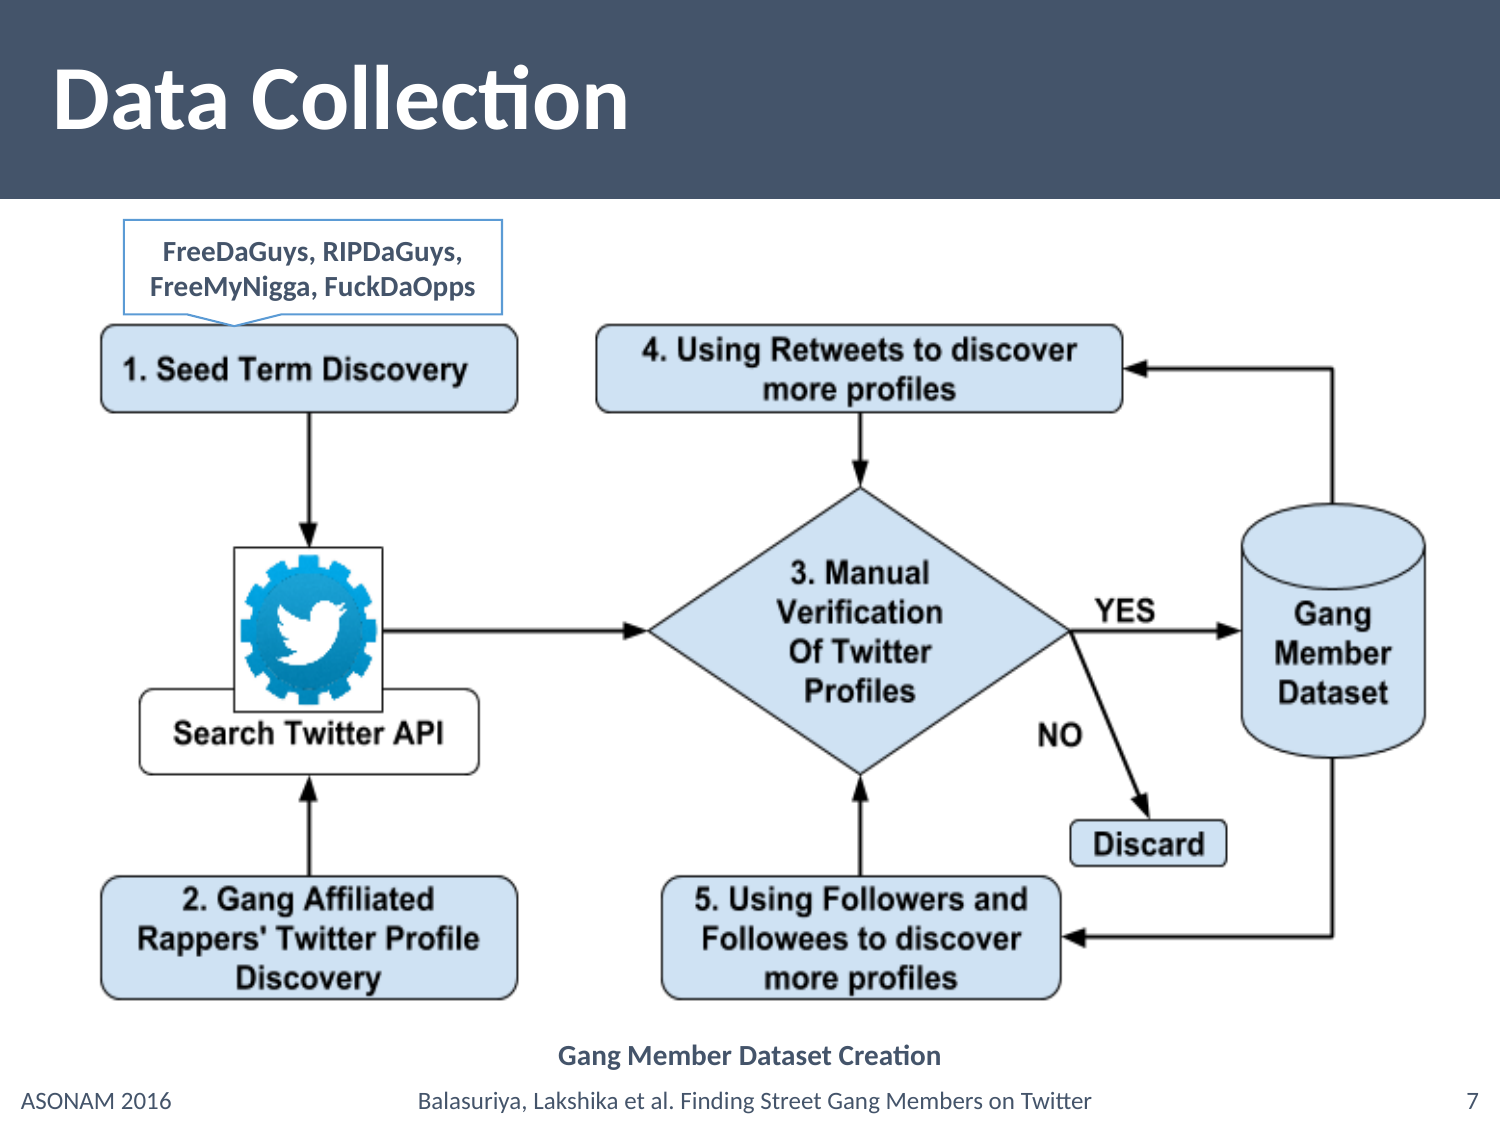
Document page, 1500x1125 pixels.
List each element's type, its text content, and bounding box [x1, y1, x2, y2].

text_box Gang Member Dataset Creation [0, 1023, 1500, 1084]
slide_number 7 [1317, 1084, 1495, 1125]
footer Balasuriya, Lakshika et al. Finding Street Gang Members on Twitter [194, 1069, 1317, 1125]
text_box FreeDaGuys, RIPDaGuys, FreeMyNigga, FuckDaOpps [122, 218, 504, 314]
slide_number ASONAM 2016 [5, 1069, 194, 1125]
title Data Collection [0, 0, 1500, 199]
picture [93, 314, 1436, 1009]
